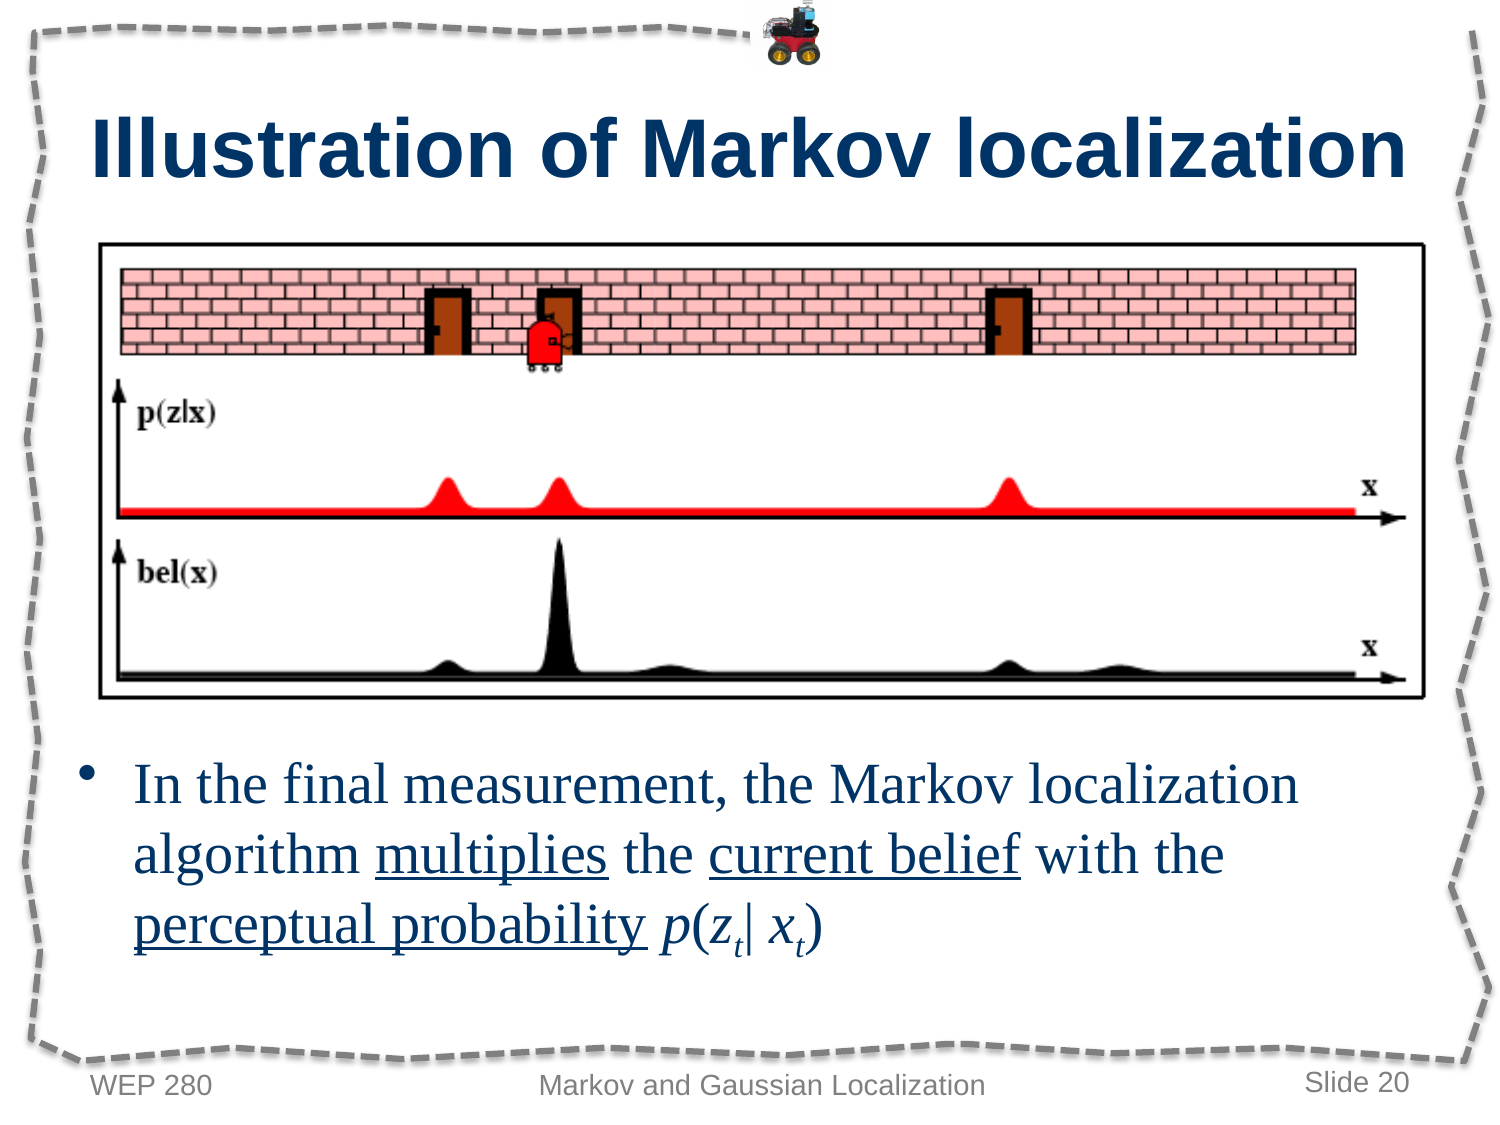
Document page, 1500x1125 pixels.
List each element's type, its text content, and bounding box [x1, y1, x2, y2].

title Illustration of Markov localization [75, 50, 1425, 238]
picture [87, 237, 1434, 706]
picture [750, 0, 833, 50]
footer Markov and Gaussian Localization [512, 1058, 1013, 1103]
slide_number Slide 20 [1074, 1058, 1426, 1103]
list In the final measurement, the Markov localization algorithm multiplies the current belief with the perceptual probability p(zt| xt) [62, 737, 1450, 950]
slide_number WEP 280 [75, 1058, 425, 1103]
